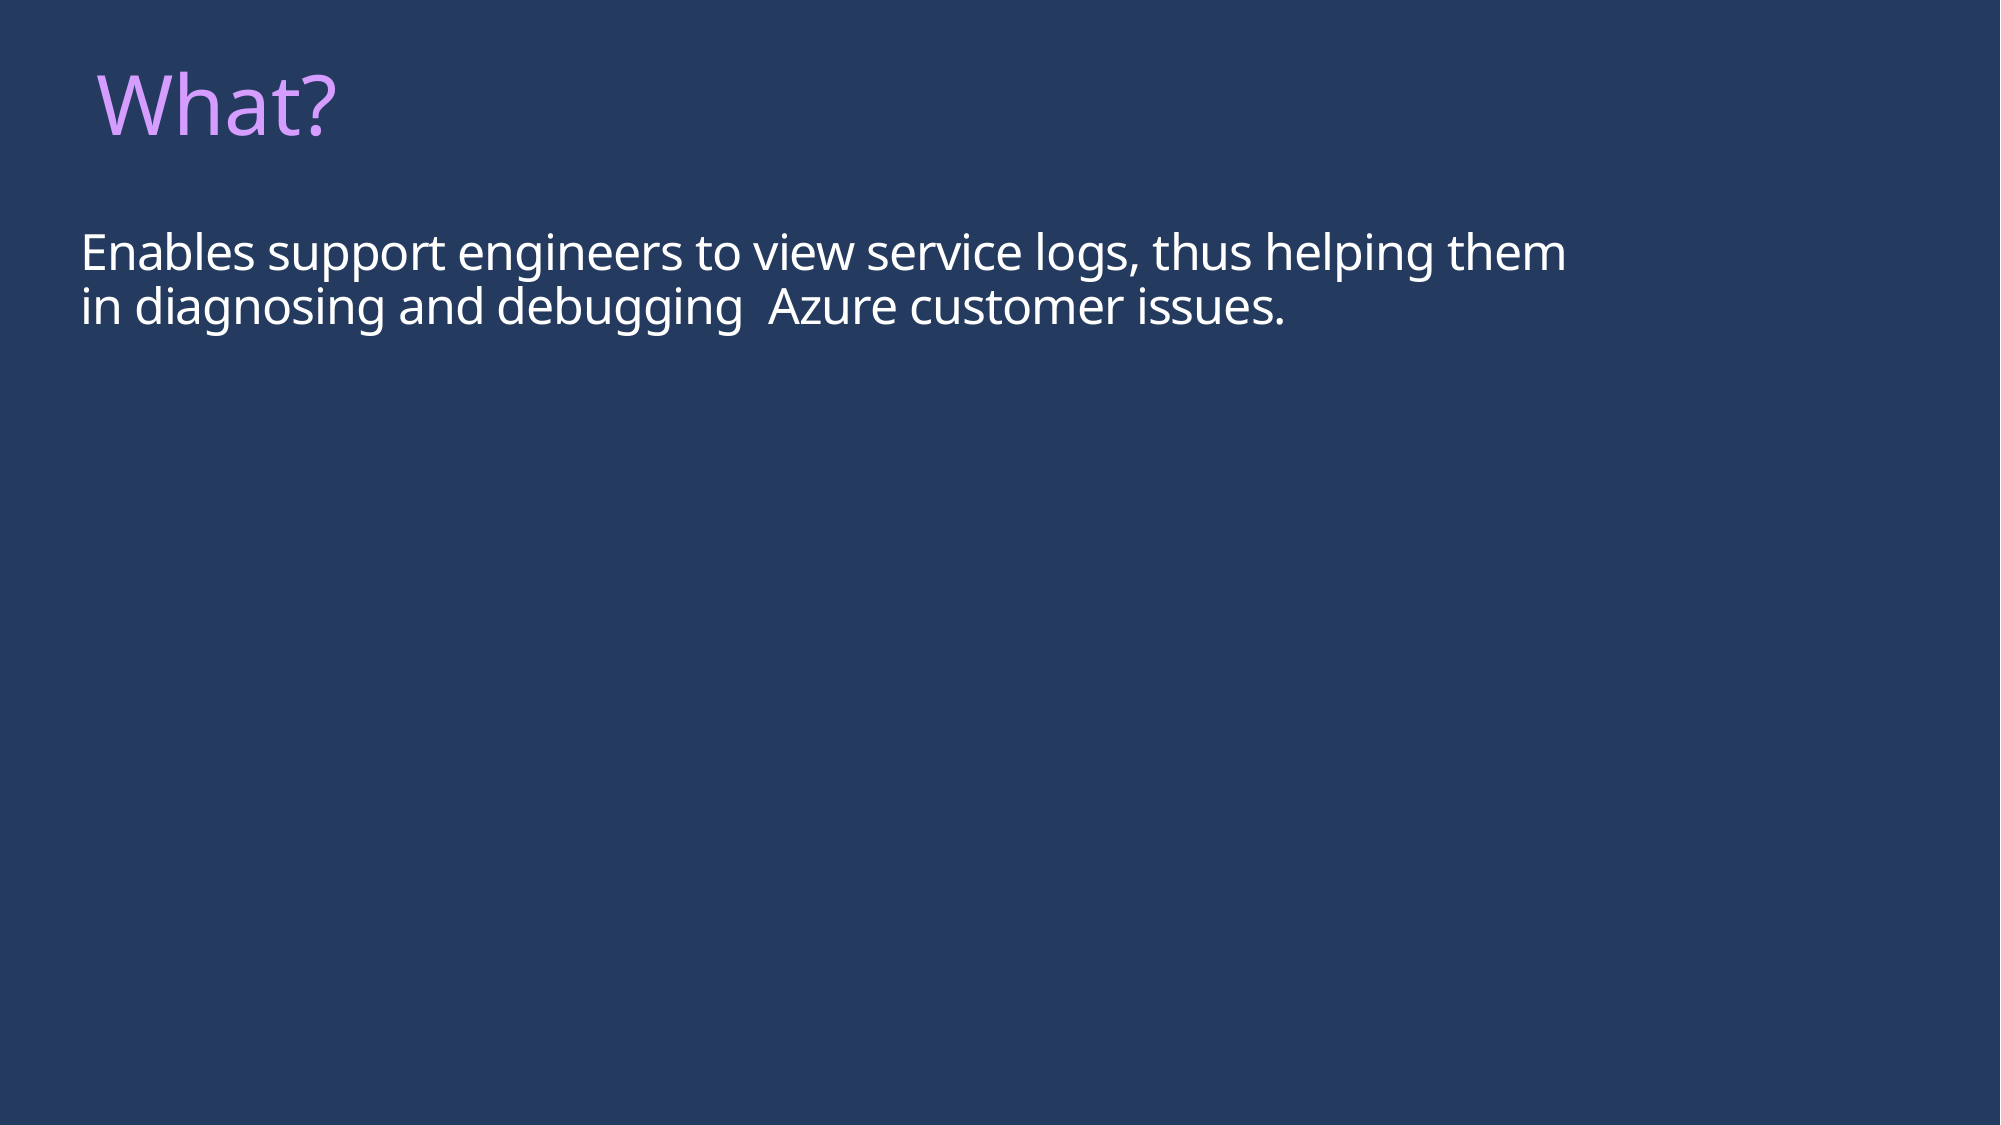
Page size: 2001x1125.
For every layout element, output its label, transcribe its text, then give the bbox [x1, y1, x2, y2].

title Enables support engineers to view service logs, thus helping them in diagnosing and debugging Azure customer issues. [80, 231, 1581, 396]
list What? [96, 51, 1596, 153]
